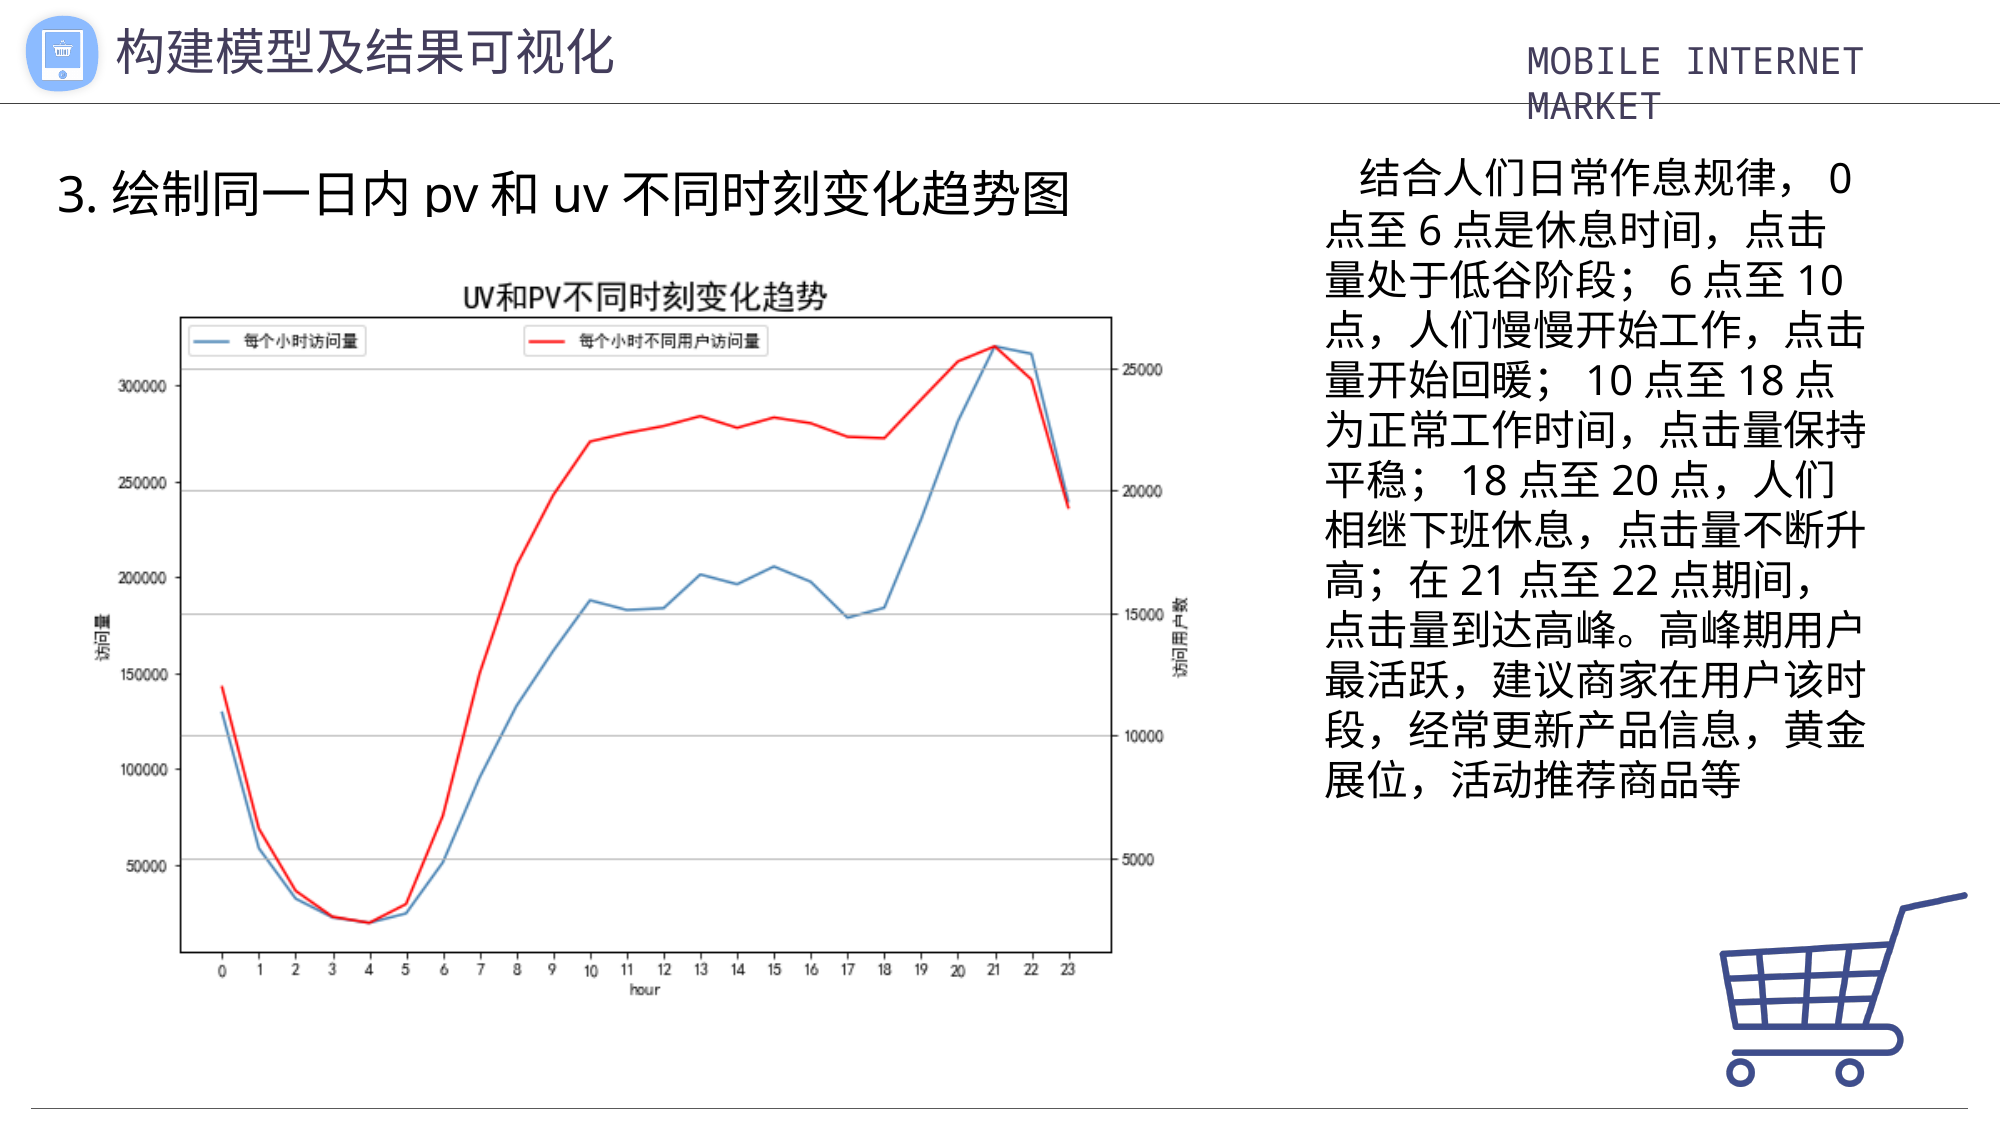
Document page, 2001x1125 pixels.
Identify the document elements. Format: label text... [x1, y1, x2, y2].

text_box MOBILE INTERNET MARKET [1512, 29, 2000, 103]
text_box [24, 14, 100, 93]
text_box 3.绘制同一日内pv和uv不同时刻变化趋势图 [42, 154, 1310, 230]
picture [1719, 892, 1968, 1087]
text_box MOBILE INTERNET MARKET [1512, 104, 2000, 135]
text_box 构建模型及结果可视化 [100, 13, 631, 89]
text_box 结合人们日常作息规律，0点至6点是休息时间，点击量处于低谷阶段；6点至10点，人们慢慢开始工作，点击量开始回暖；10点至18点为正常工作时间，点击量保持平稳；18点至20点，人们相继下班休息，点击量不断升高；在21点至22点期间，点击量到达高峰。高峰期用户最活跃，建议商家在用户该时段，经常更新产品信息，黄金展位，活动推荐商品等 [1310, 136, 1883, 927]
picture [30, 217, 1231, 1057]
picture [42, 29, 83, 81]
